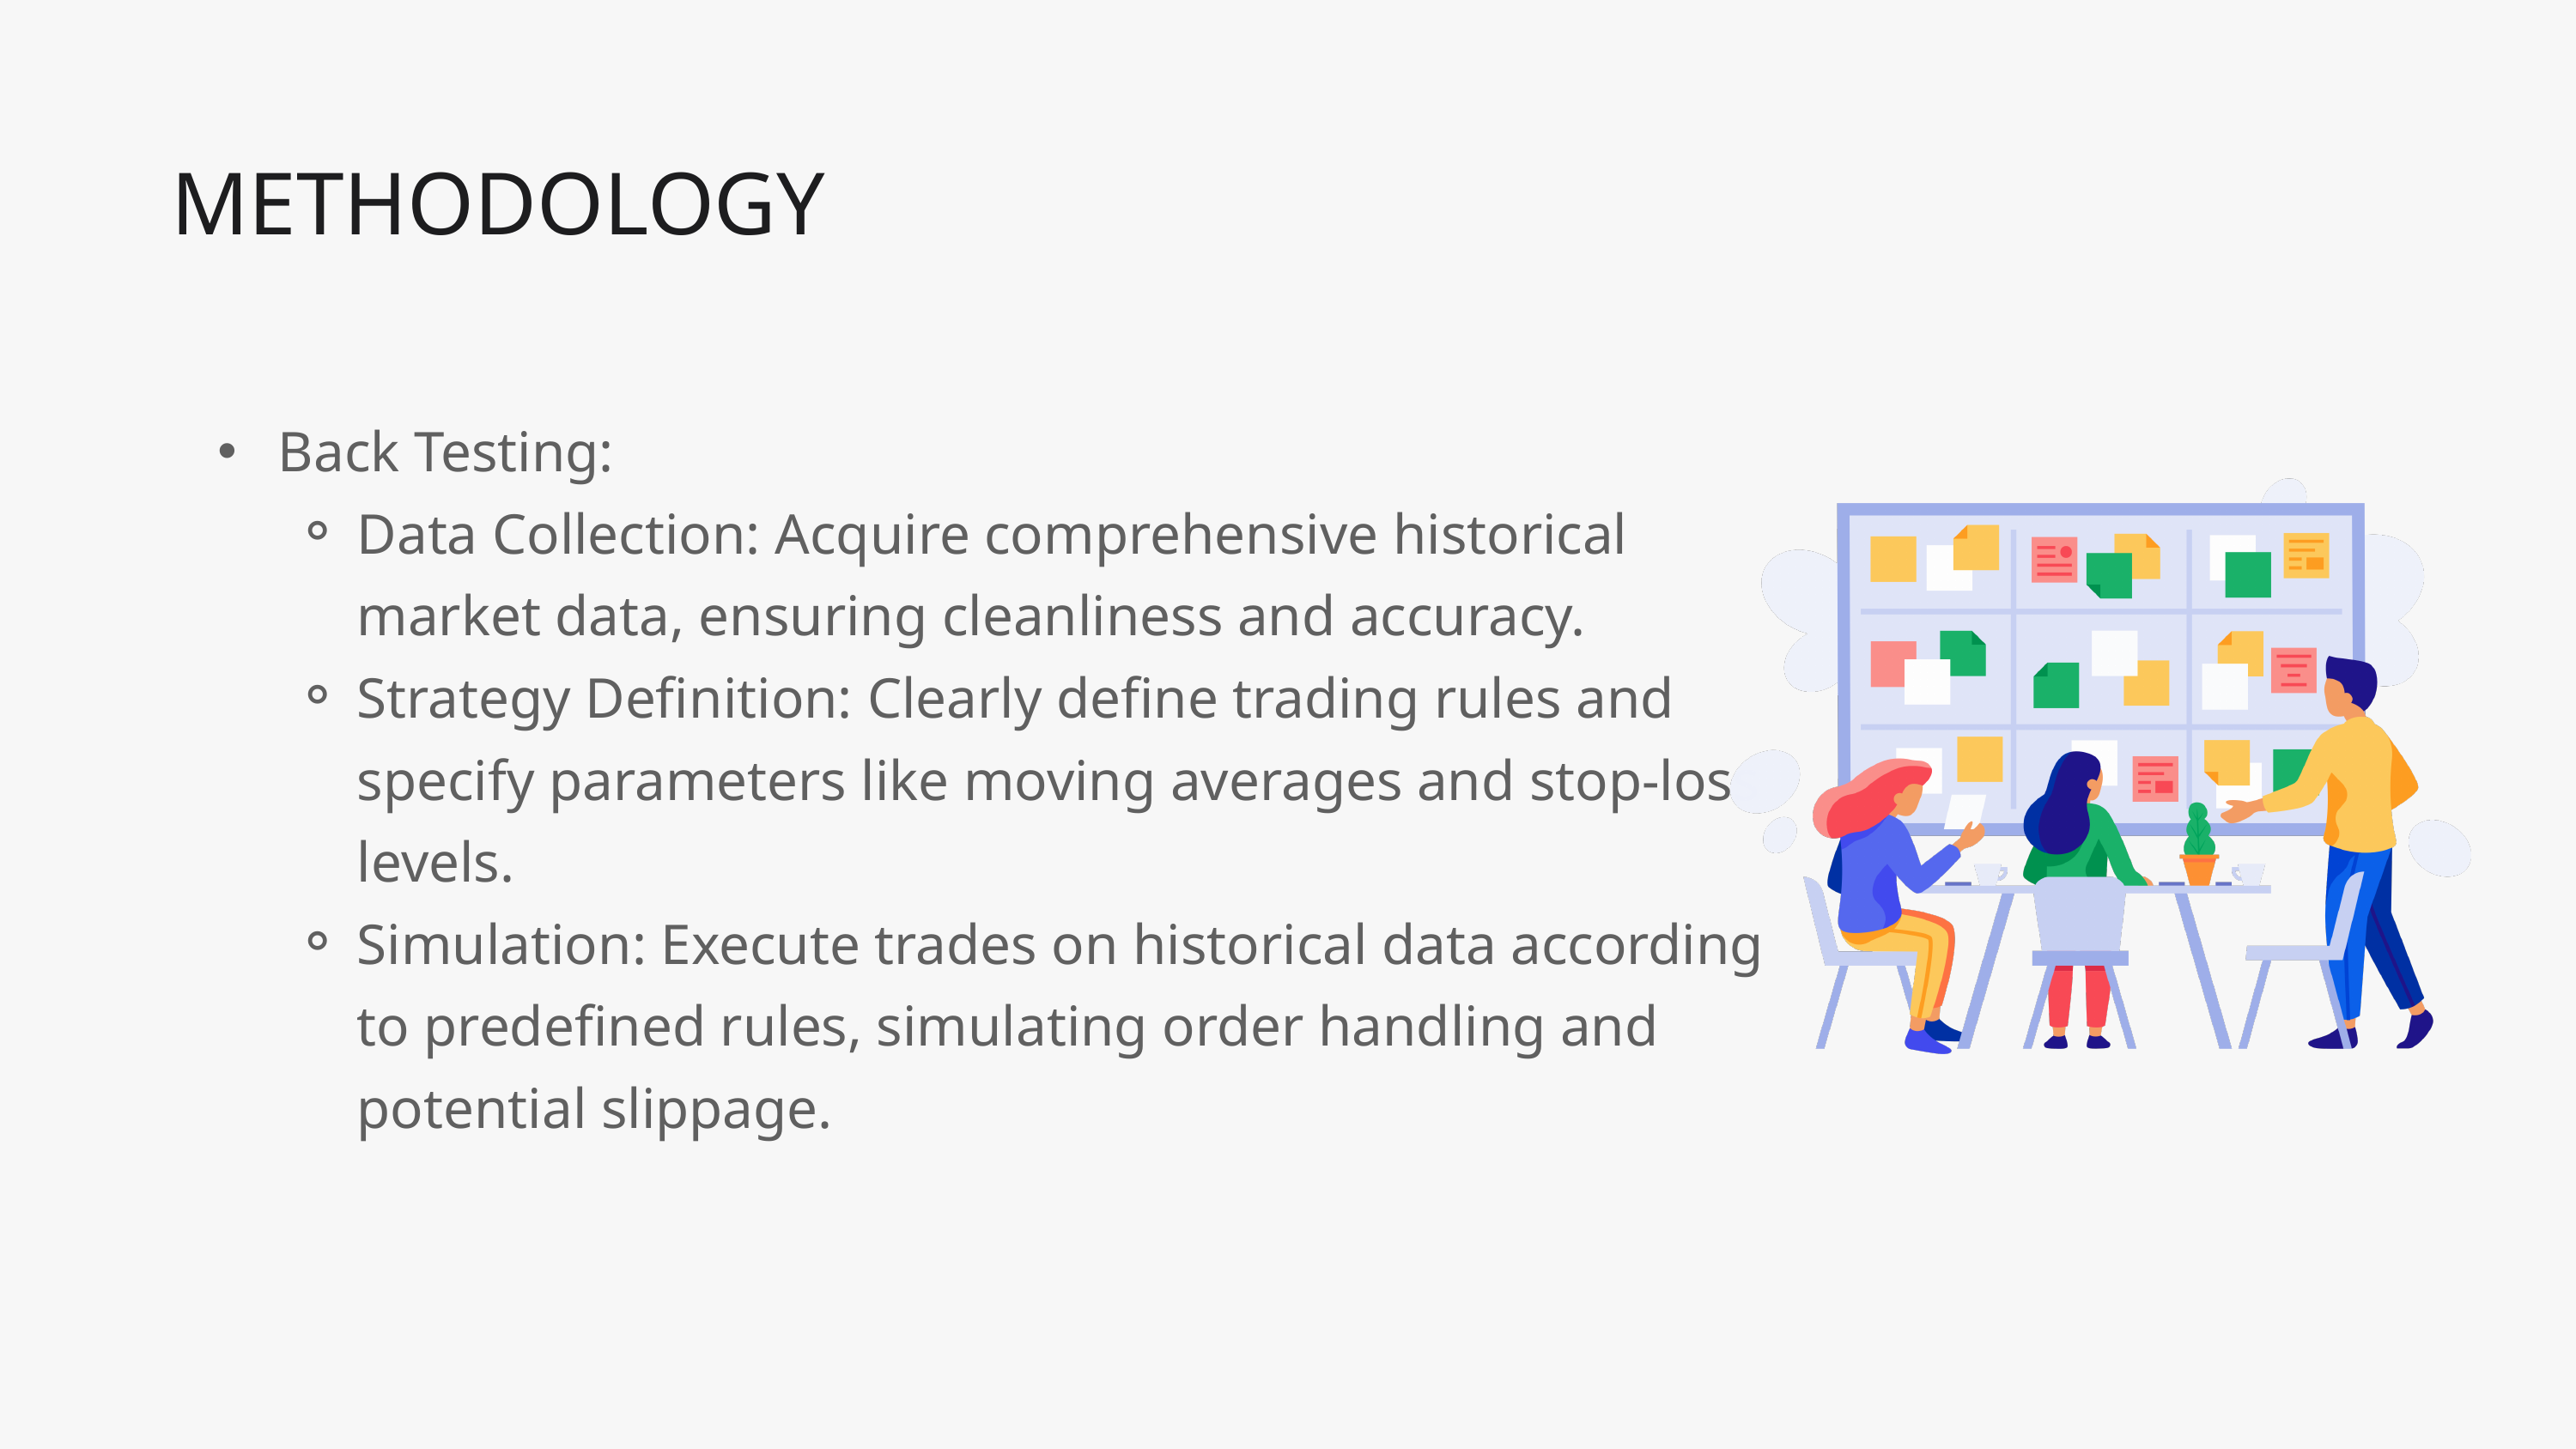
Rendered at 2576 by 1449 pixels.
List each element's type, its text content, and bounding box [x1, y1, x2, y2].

text_box Back Testing: Data Collection: Acquire comprehensive historical market data, ensuring cleanliness and accuracy. Strategy Definition: Clearly define trading rules and specify parameters like moving averages and stop-loss levels. Simulation: Execute trades on historical data according to predefined rules, simulating order handling and potential slippage. [171, 318, 1777, 1449]
text_box METHODOLOGY [171, 131, 936, 252]
text_box [1725, 475, 2471, 1055]
